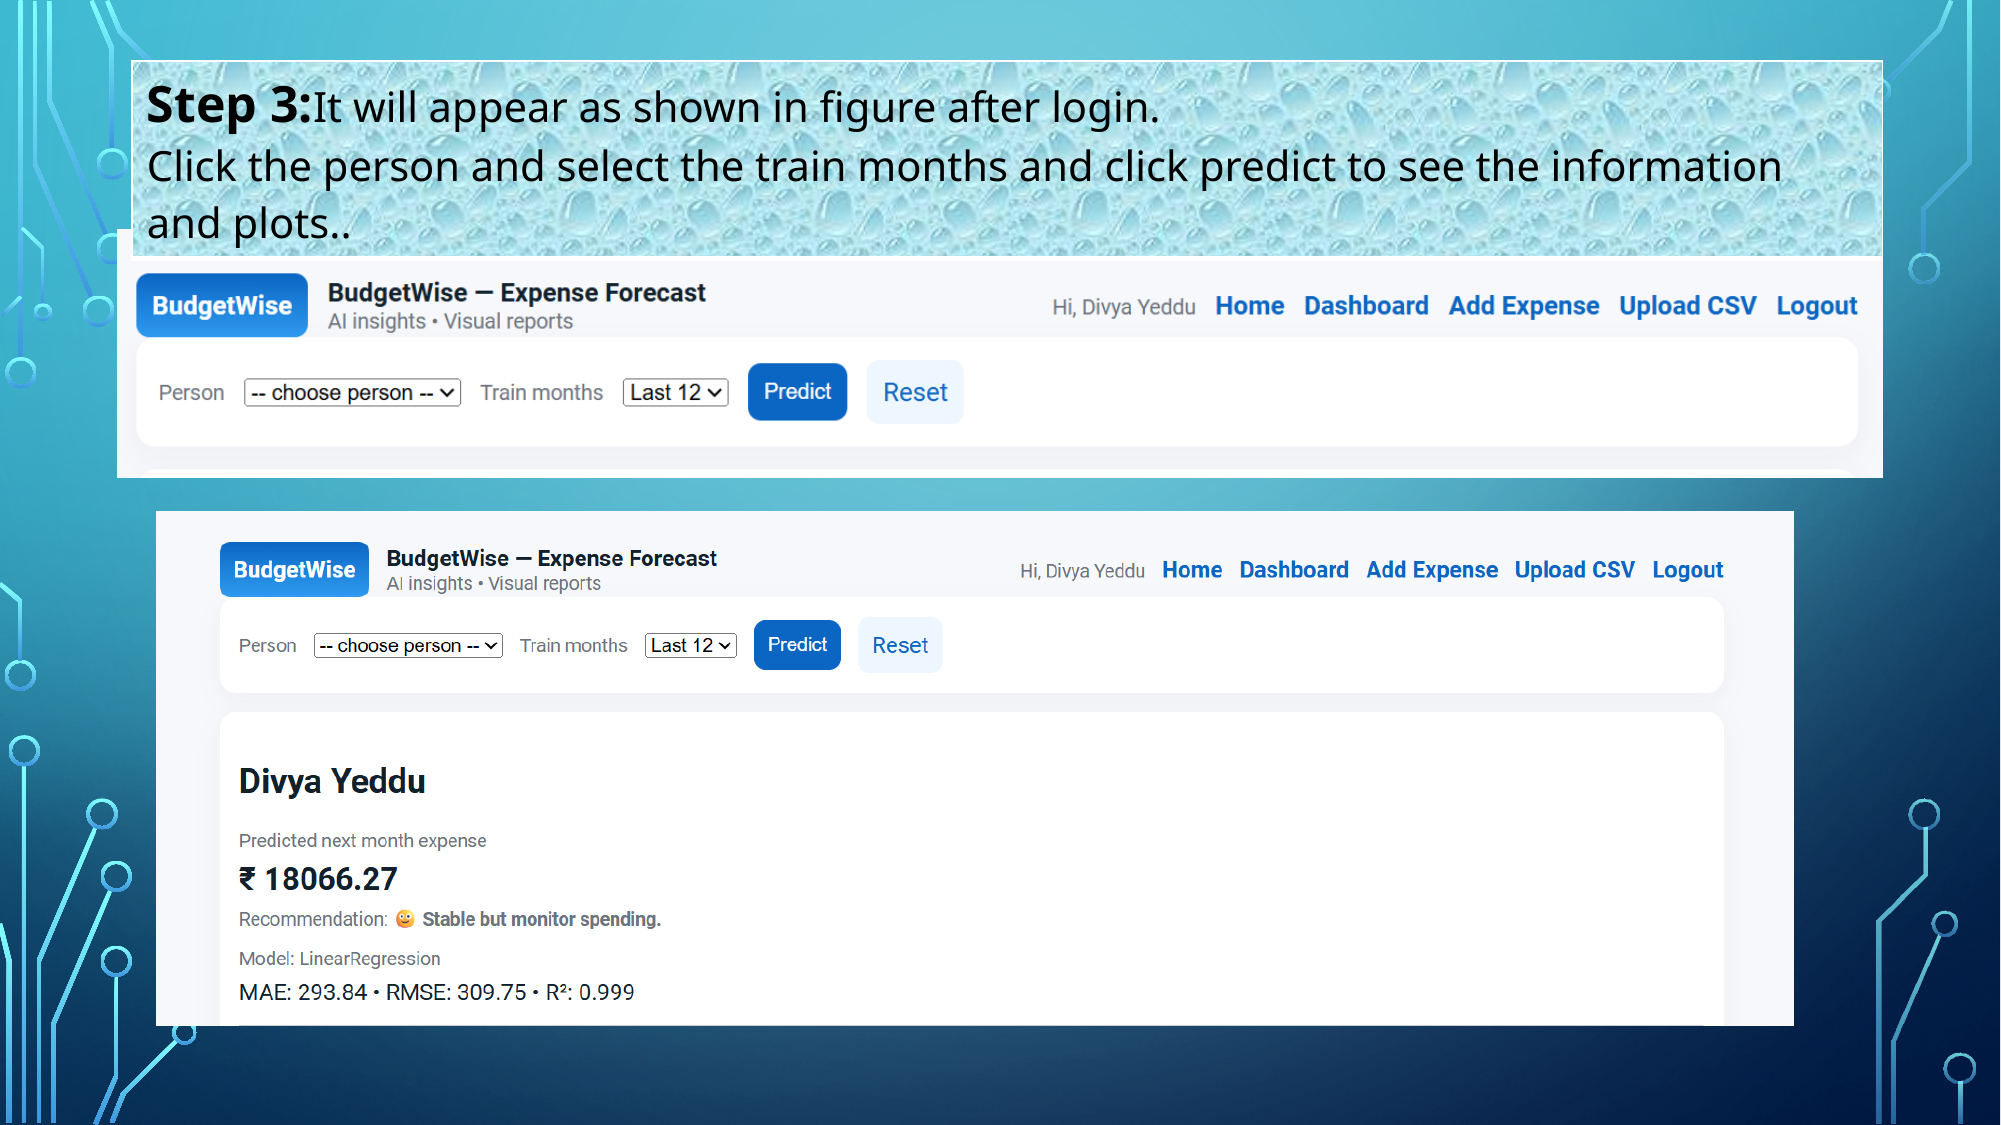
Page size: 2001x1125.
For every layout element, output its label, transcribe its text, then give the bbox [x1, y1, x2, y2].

table_header Step 3:It will appear as shown in figure after login. Click the person and select the train months and click predict to see the information and plots.. [133, 62, 1882, 228]
picture [117, 228, 1883, 478]
picture [155, 511, 1794, 1026]
